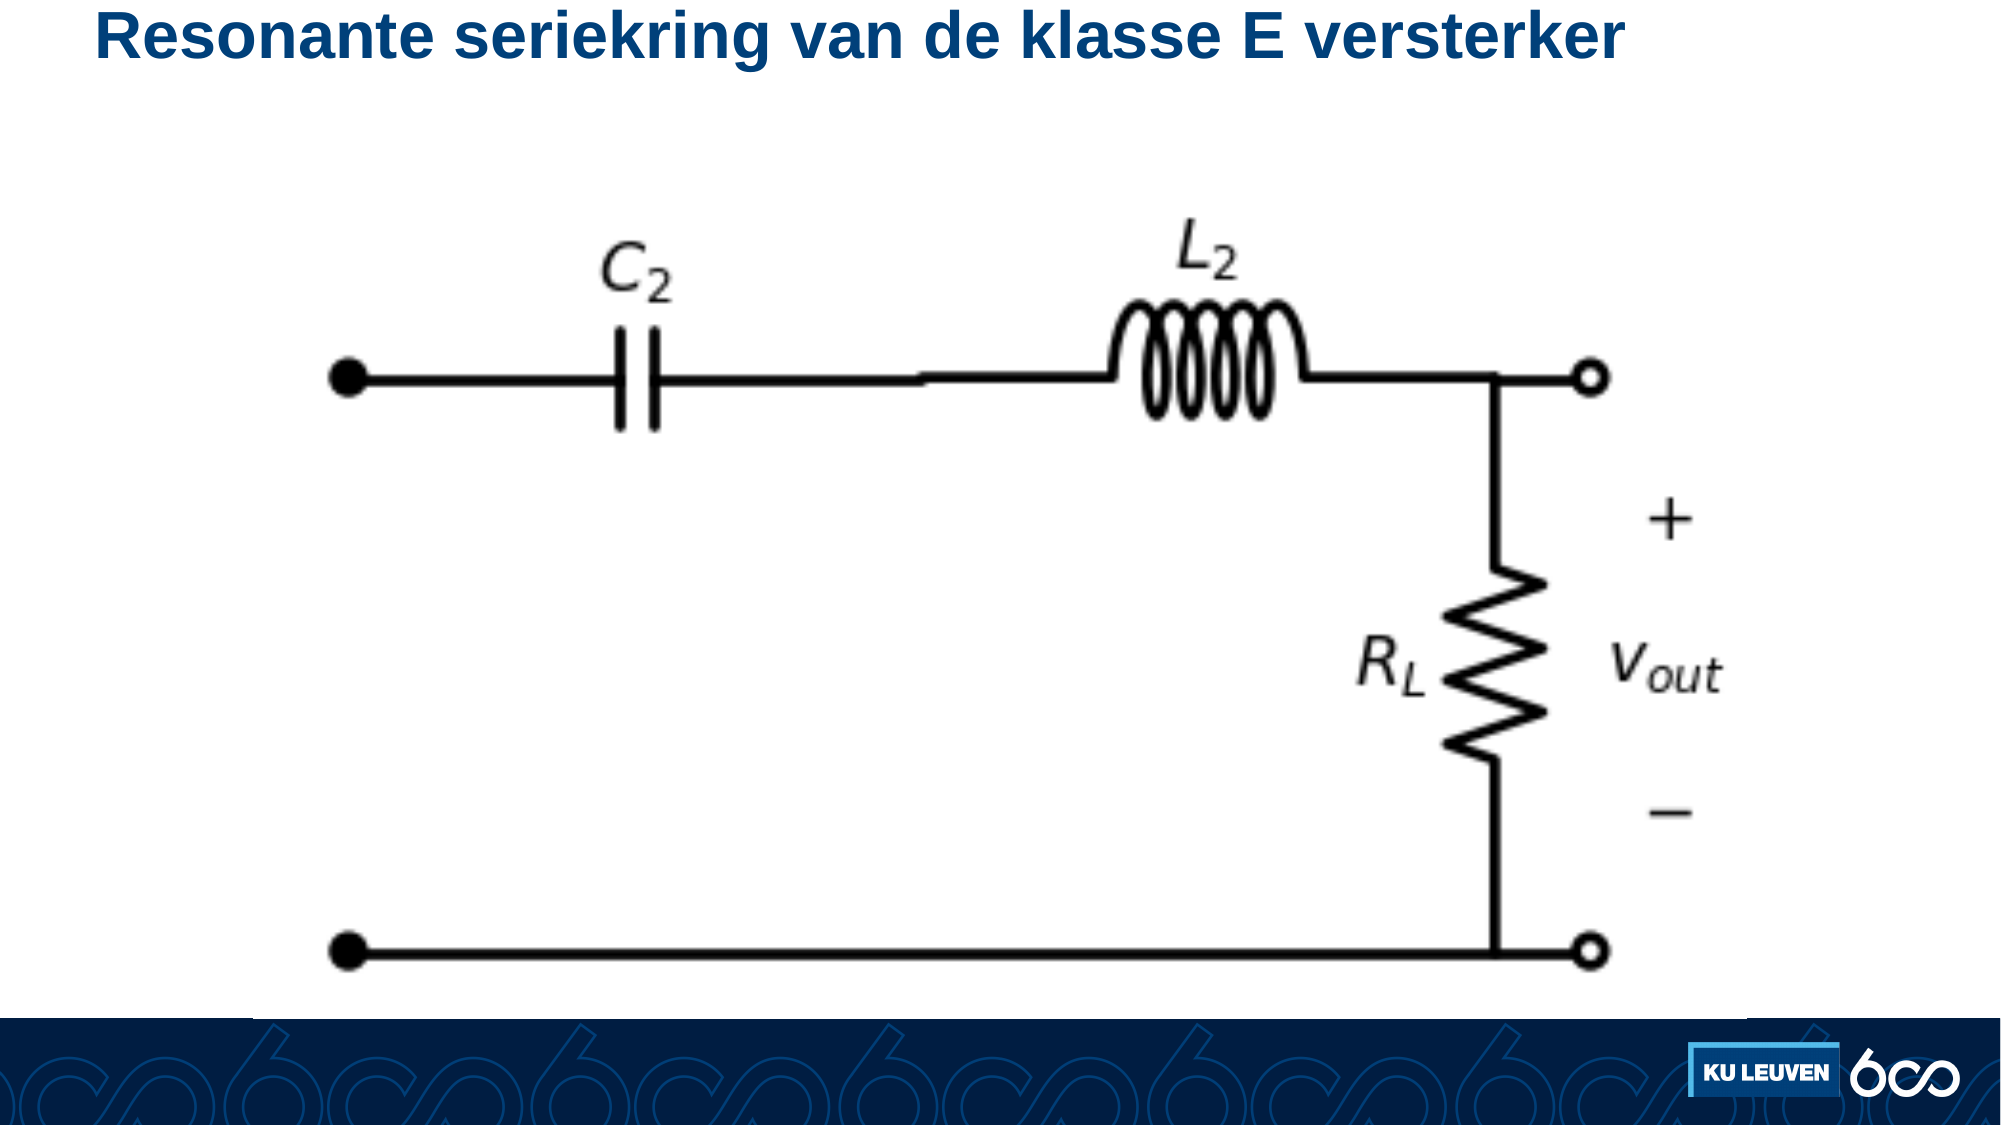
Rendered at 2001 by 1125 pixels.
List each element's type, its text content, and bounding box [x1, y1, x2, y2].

title Resonante seriekring van de klasse E versterker [94, 0, 1906, 108]
picture [0, 193, 2001, 1125]
